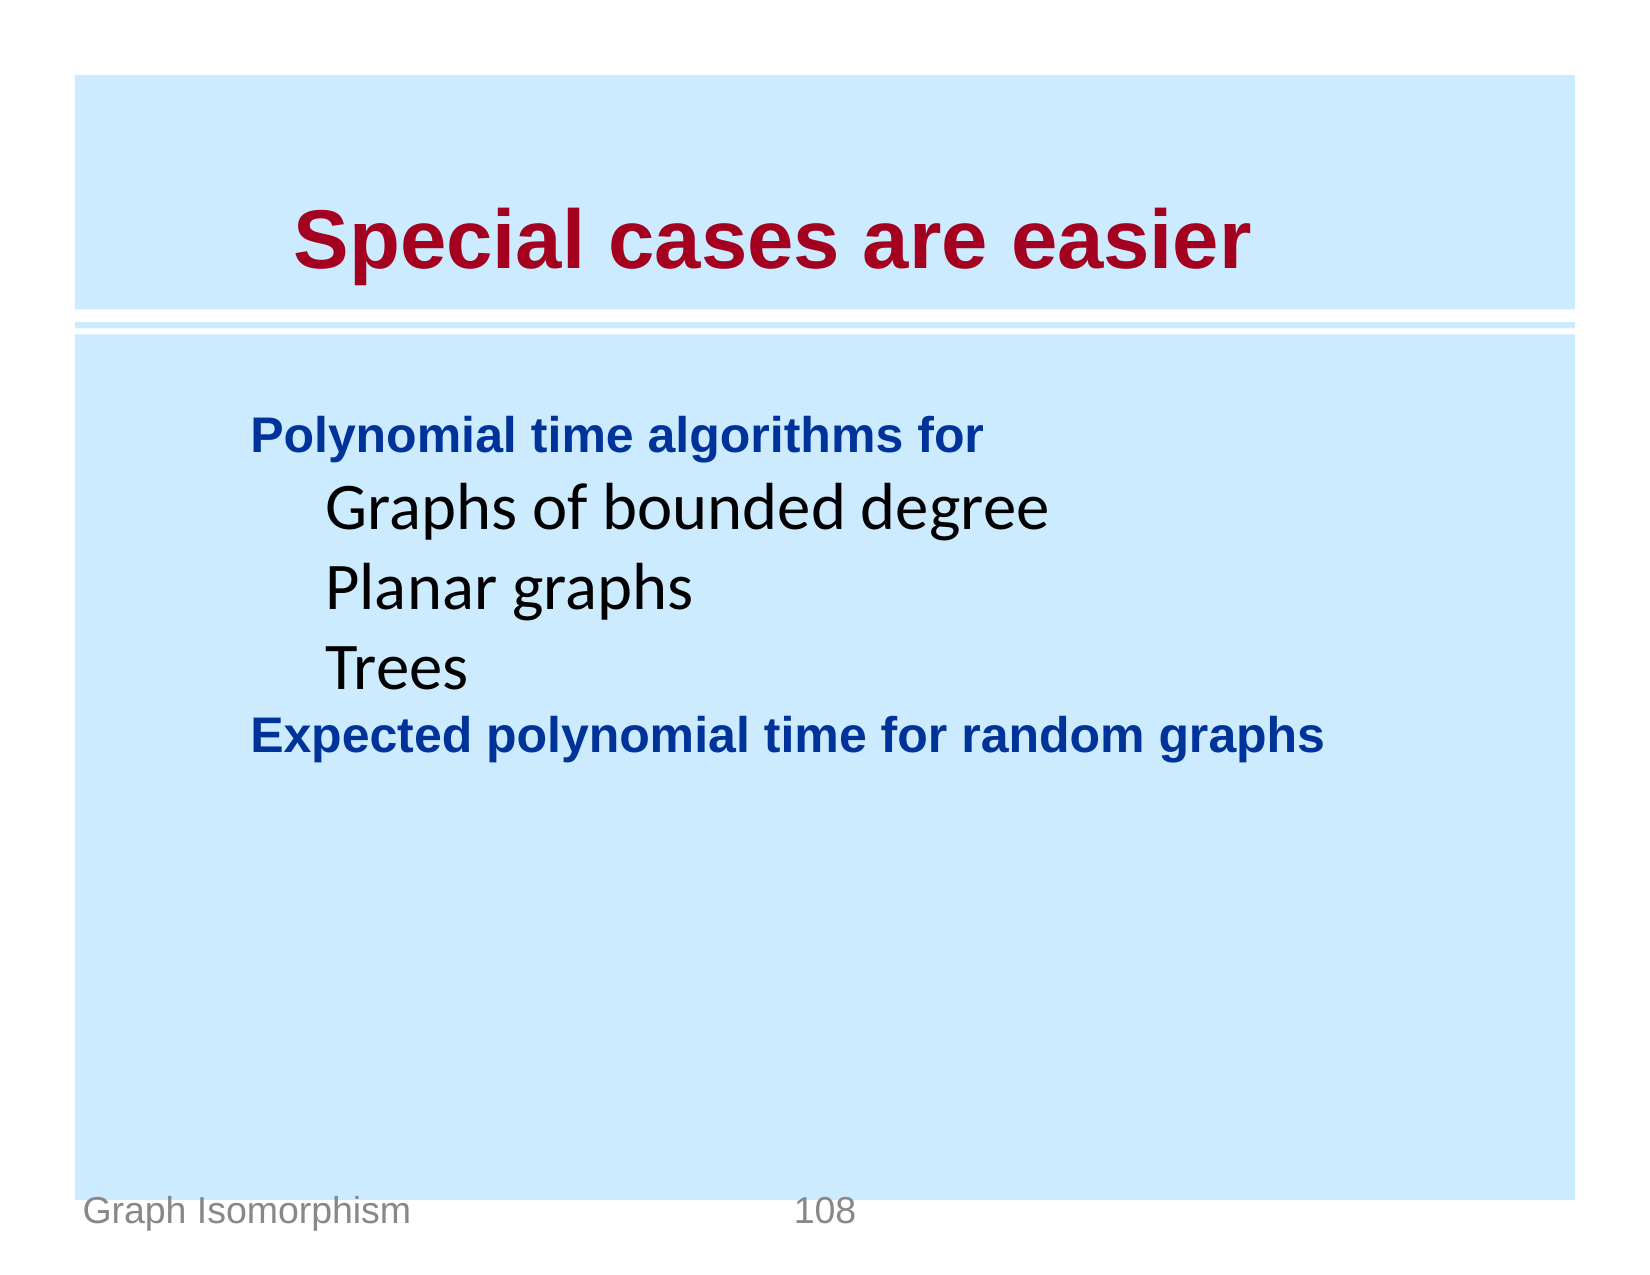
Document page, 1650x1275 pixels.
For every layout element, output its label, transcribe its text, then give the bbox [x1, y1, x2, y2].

footer Graph Isomorphism [82, 1185, 462, 1275]
title Special cases are easier [140, 184, 1406, 398]
slide_number 108 [561, 1185, 1089, 1275]
list Polynomial time algorithms for Graphs of bounded degree Planar graphs Trees Expected polynomial time for random graphs [212, 402, 1383, 1128]
